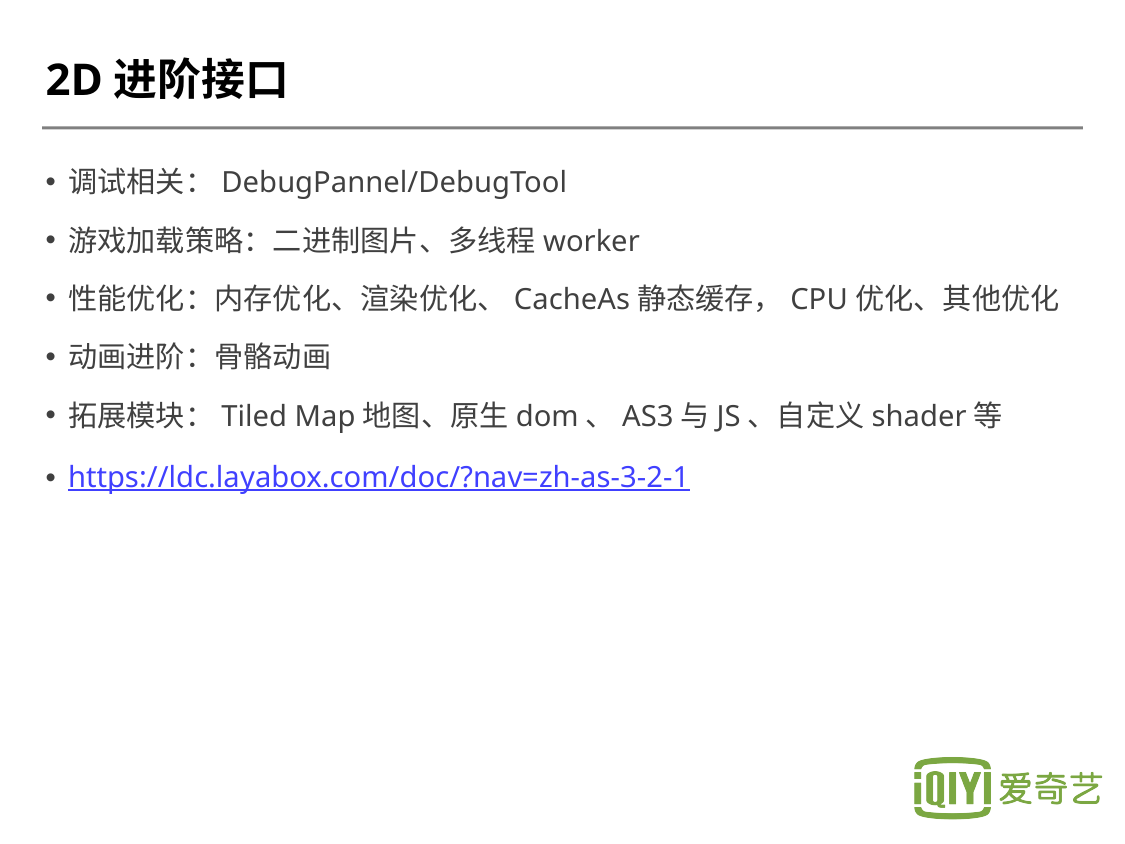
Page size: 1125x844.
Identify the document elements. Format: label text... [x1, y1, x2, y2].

picture [881, 732, 1125, 836]
list 调试相关：DebugPannel/DebugTool 游戏加载策略：二进制图片、多线程worker 性能优化：内存优化、渲染优化、CacheAs静态缓存，CPU优化、其他优化 动画进阶：骨骼动画 拓展模块：Tiled Map地图、原生dom、AS3与JS、自定义shader等 https://ldc.layabox.com/doc/?nav=zh-as-3-2-1 [30, 138, 1094, 741]
title 2D进阶接口 [30, 43, 1068, 125]
